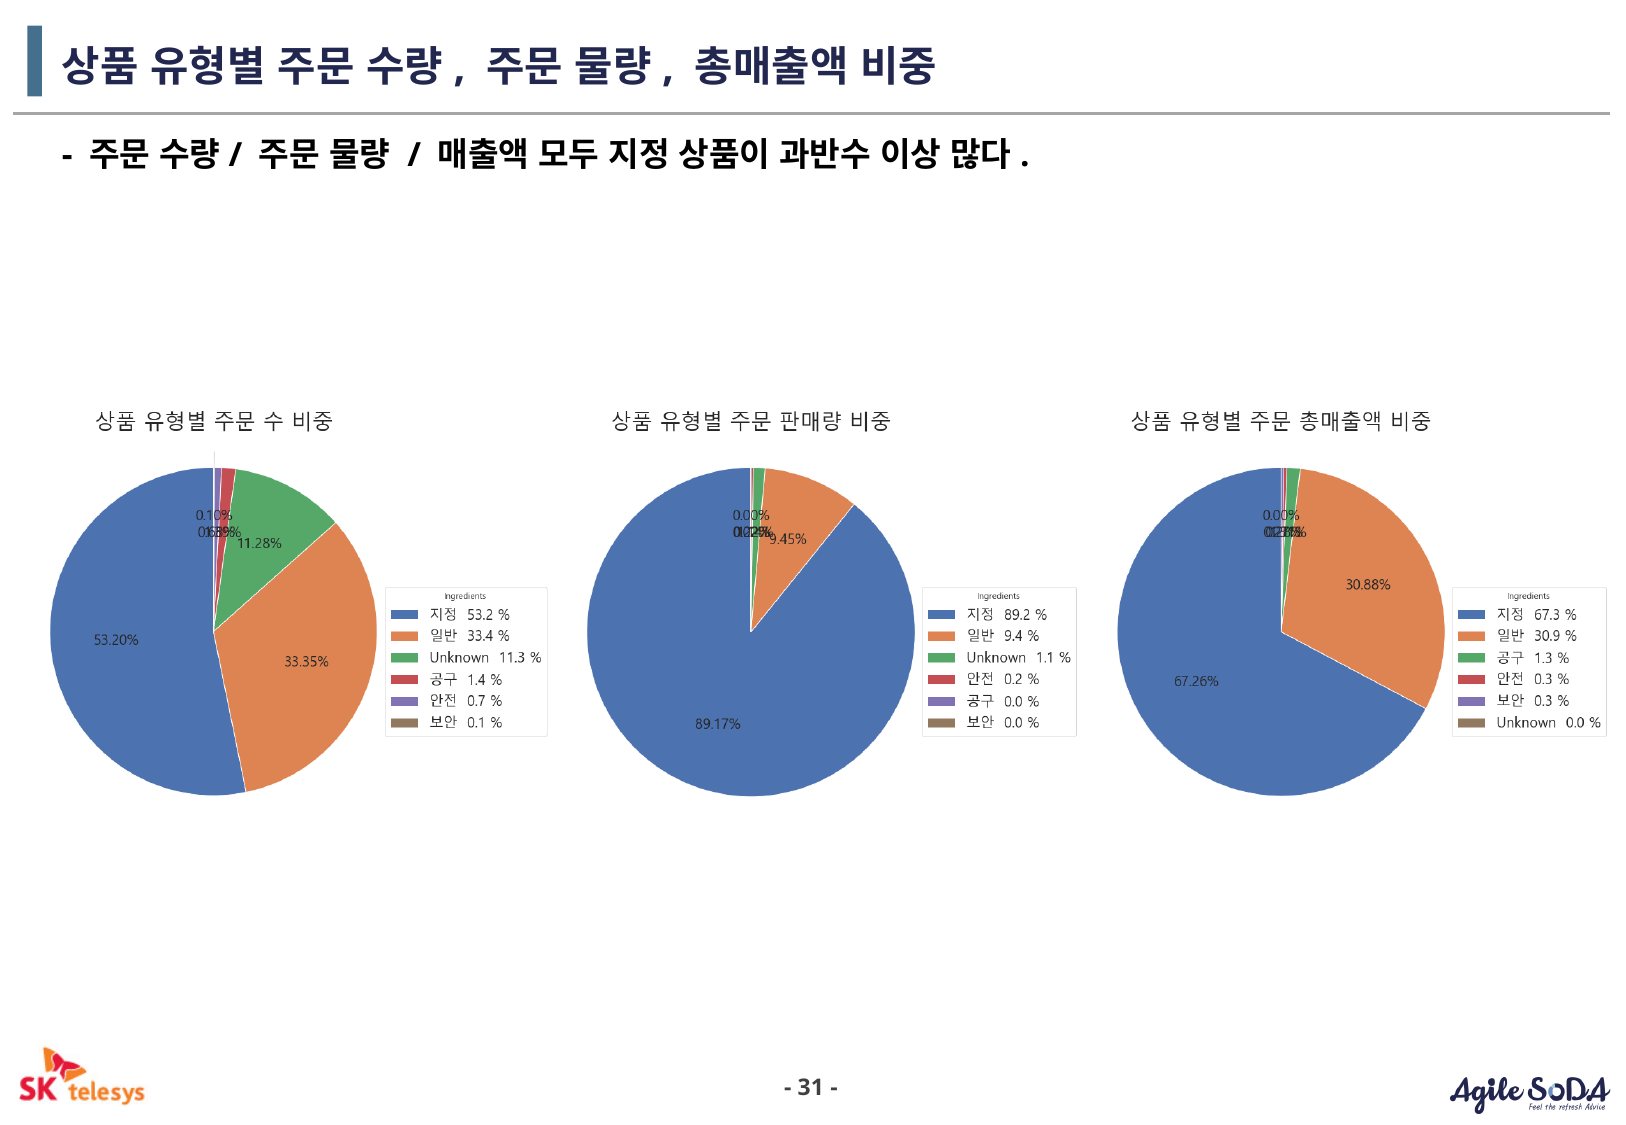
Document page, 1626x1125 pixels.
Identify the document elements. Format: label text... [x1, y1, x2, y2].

list - 주문 수량/ 주문 물량 / 매출액 모두 지정 상품이 과반수 이상 많다. [46, 125, 1579, 338]
title 상품 유형별 주문 수량, 주문 물량, 총매출액 비중 [46, 12, 1579, 111]
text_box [43, 408, 1621, 823]
picture [19, 1044, 151, 1107]
picture [1436, 1061, 1626, 1115]
